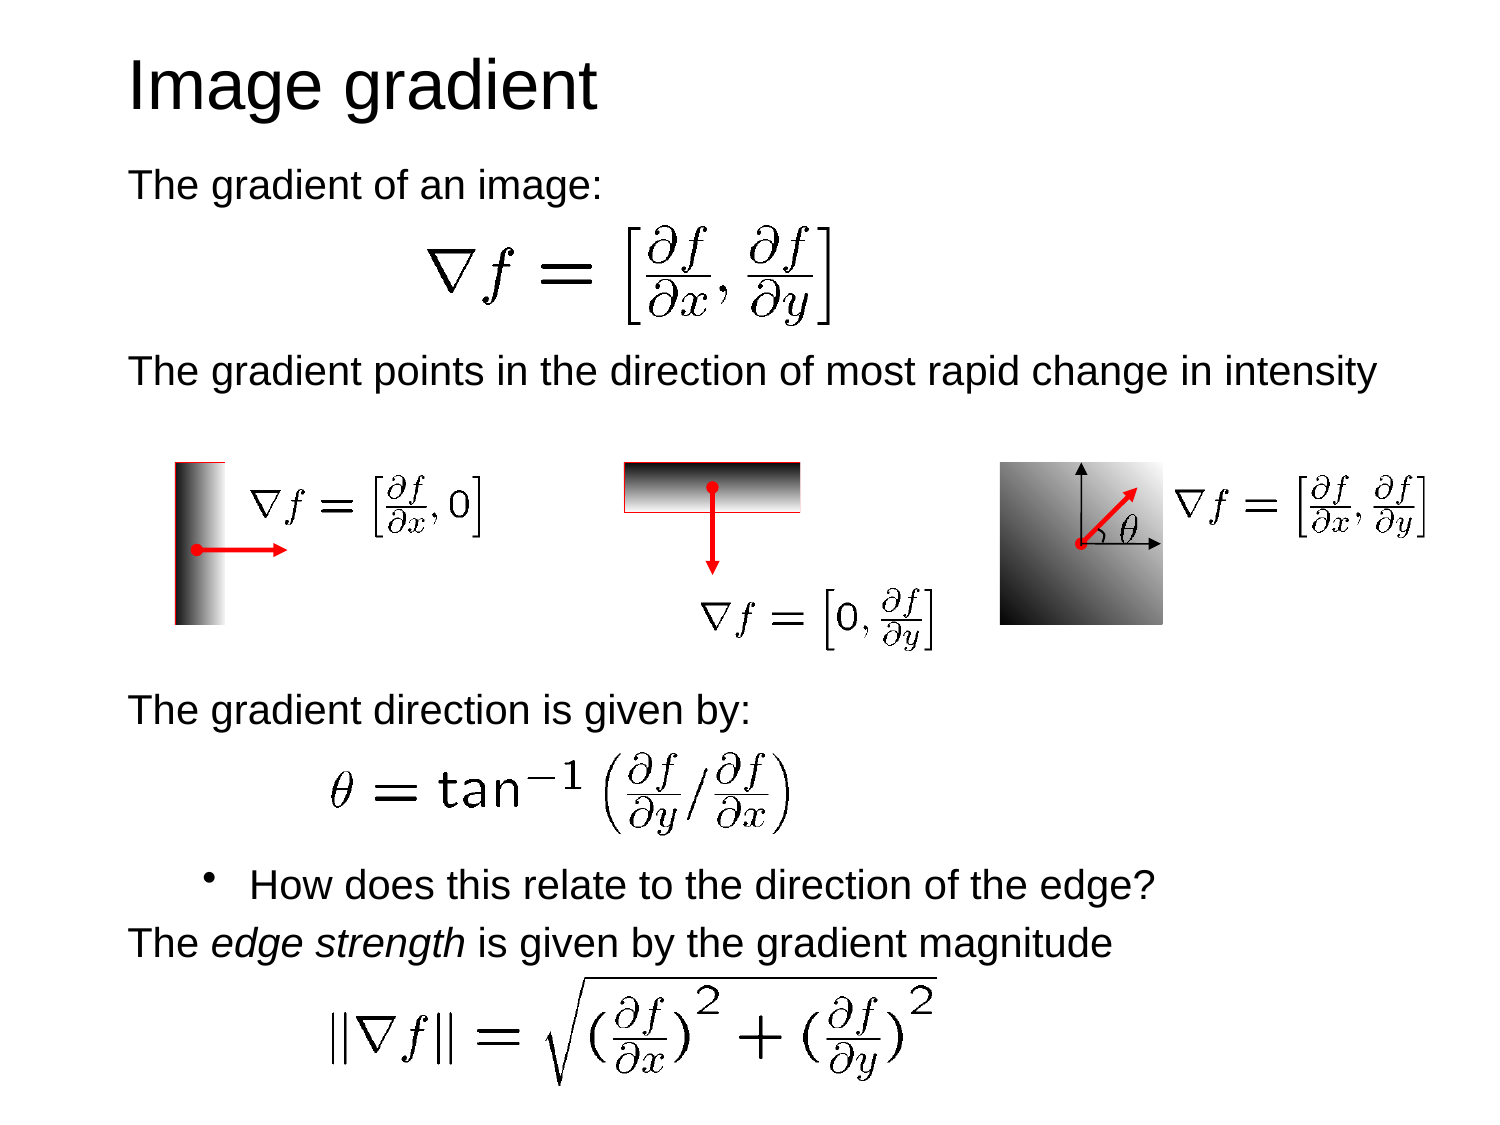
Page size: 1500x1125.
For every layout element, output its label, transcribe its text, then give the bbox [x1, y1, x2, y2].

title Image gradient [112, 12, 1388, 149]
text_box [112, 462, 1438, 1101]
list The gradient of an image: The gradient points in the direction of most rapid change in intensity [112, 149, 1438, 413]
picture [424, 224, 831, 330]
